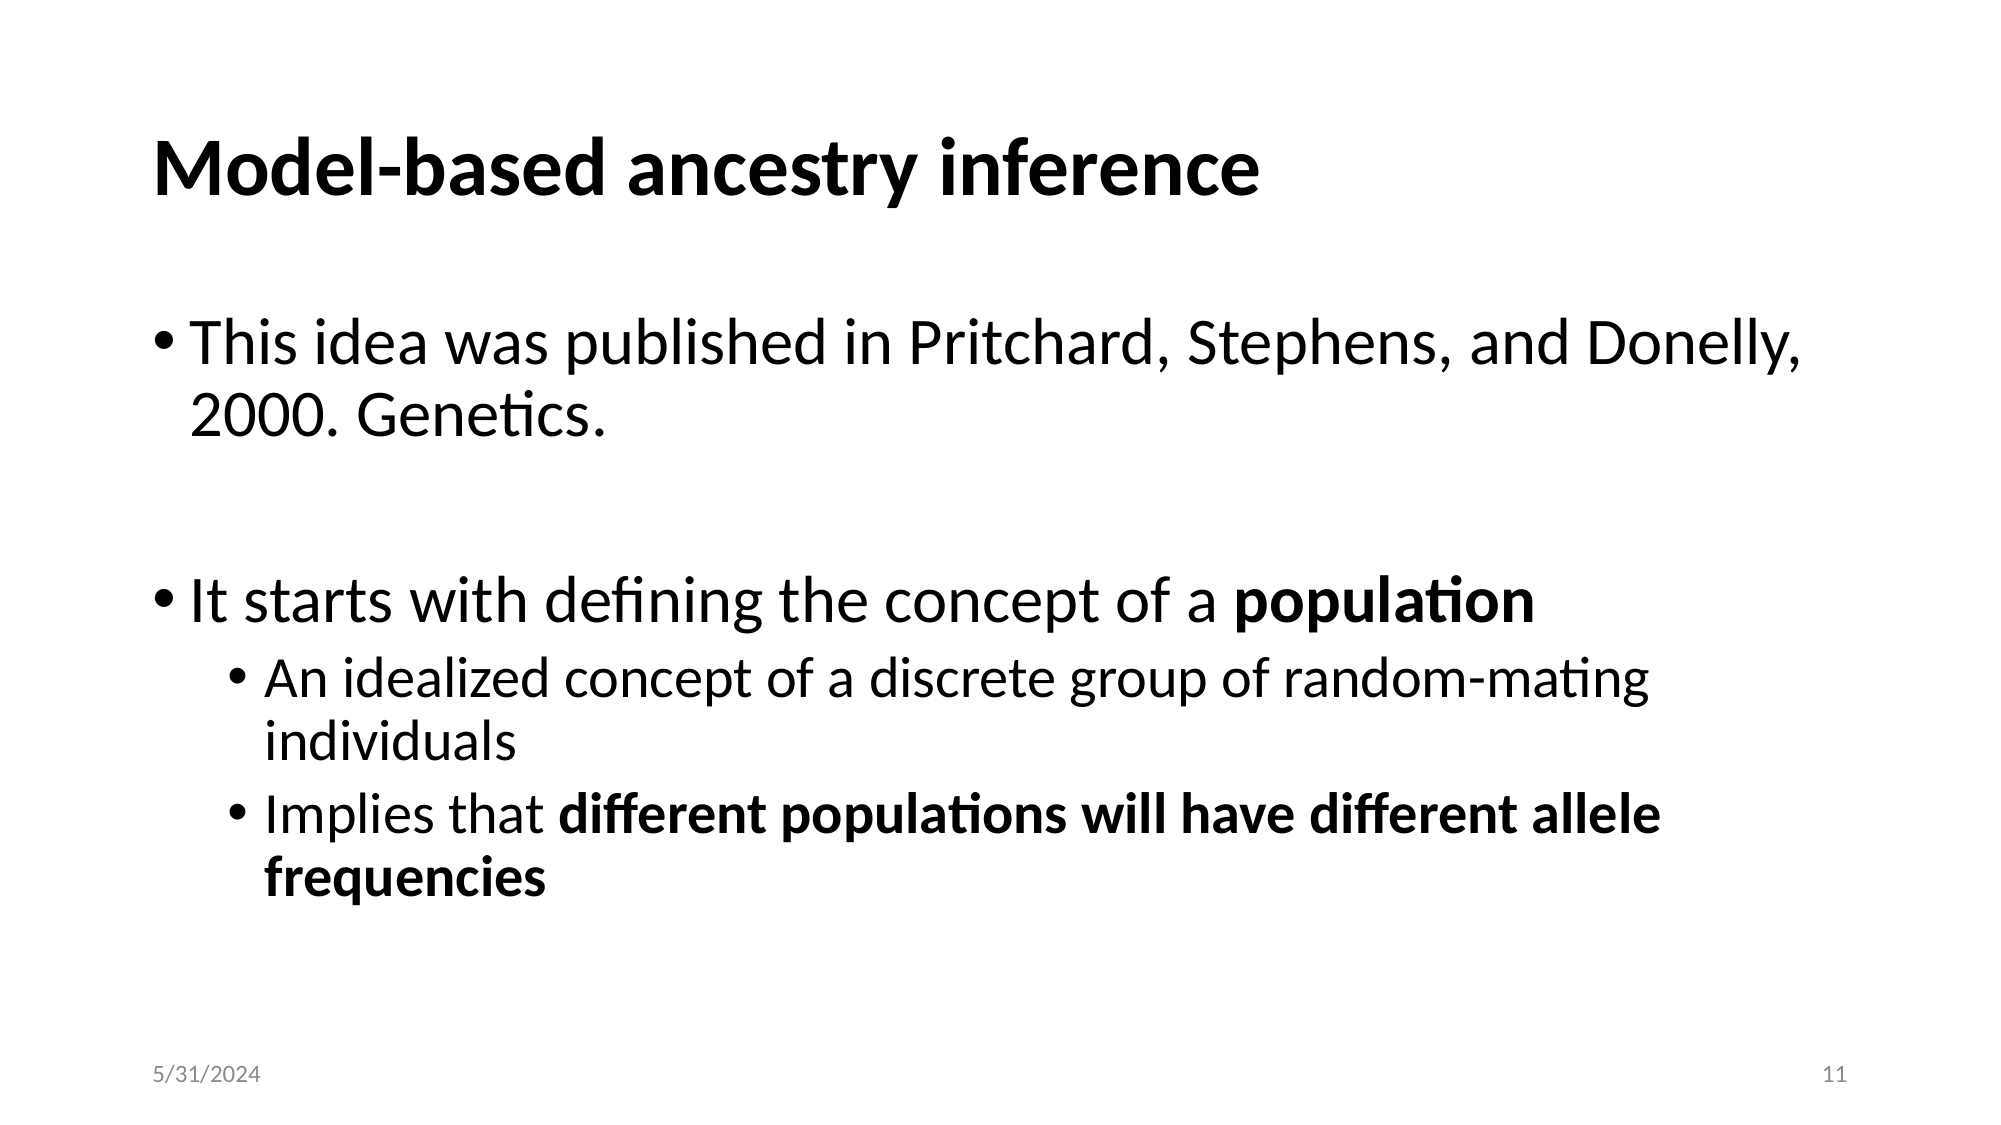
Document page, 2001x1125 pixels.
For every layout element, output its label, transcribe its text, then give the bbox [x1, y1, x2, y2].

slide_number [137, 1042, 588, 1103]
slide_number 11 [1412, 1042, 1863, 1103]
list This idea was published in Pritchard, Stephens, and Donelly, 2000. Genetics. It starts with defining the concept of a population An idealized concept of a discrete group of random-mating individuals Implies that different populations will have different allele frequencies [137, 299, 1863, 1014]
title Model-based ancestry inference [137, 59, 1863, 278]
